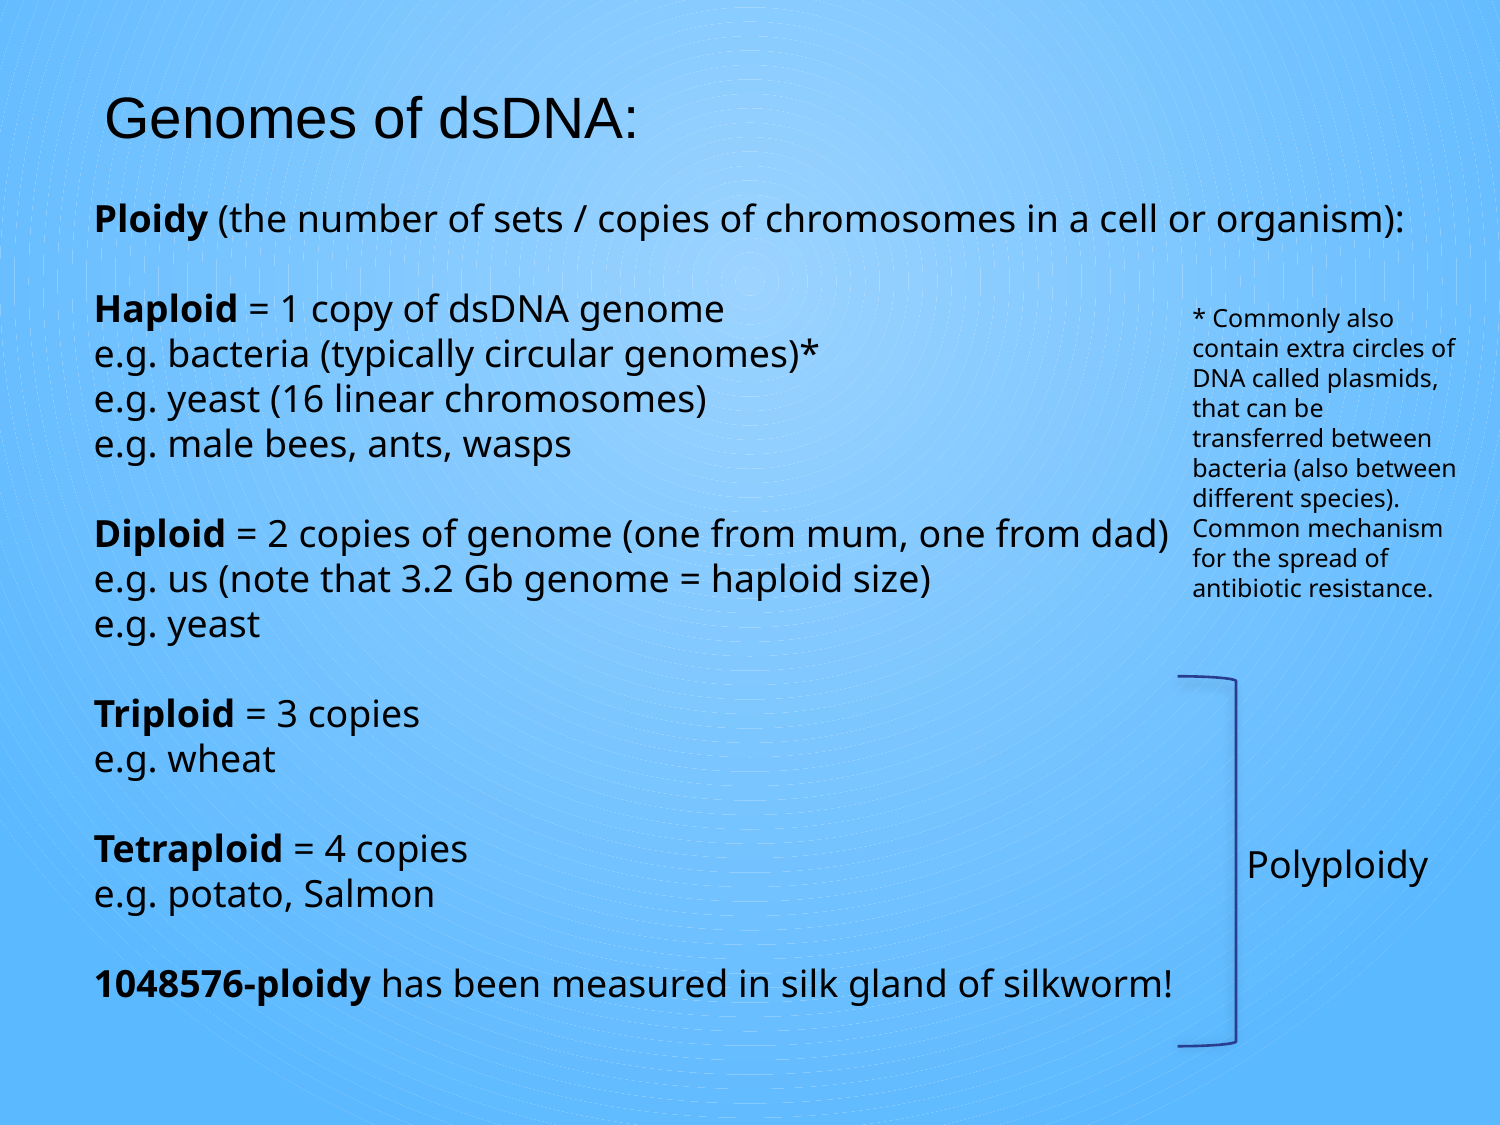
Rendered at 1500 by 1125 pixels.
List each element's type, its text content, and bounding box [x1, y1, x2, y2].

text_box * Commonly also contain extra circles of DNA called plasmids, that can be transferred between bacteria (also between different species). Common mechanism for the spread of antibiotic resistance. [1177, 295, 1475, 610]
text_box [1177, 675, 1440, 1047]
text_box Ploidy (the number of sets / copies of chromosomes in a cell or organism): Haploid = 1 copy of dsDNA genome e.g. bacteria (typically circular genomes)* e.g. yeast (16 linear chromosomes) e.g. male bees, ants, wasps Diploid = 2 copies of genome (one from mum, one from dad) e.g. us (note that 3.2 Gb genome = haploid size) e.g. yeast Triploid = 3 copies e.g. wheat Tetraploid = 4 copies e.g. potato, Salmon 1048576-ploidy has been measured in silk gland of silkworm! [78, 187, 1421, 1058]
text_box Genomes of dsDNA: [90, 72, 655, 187]
